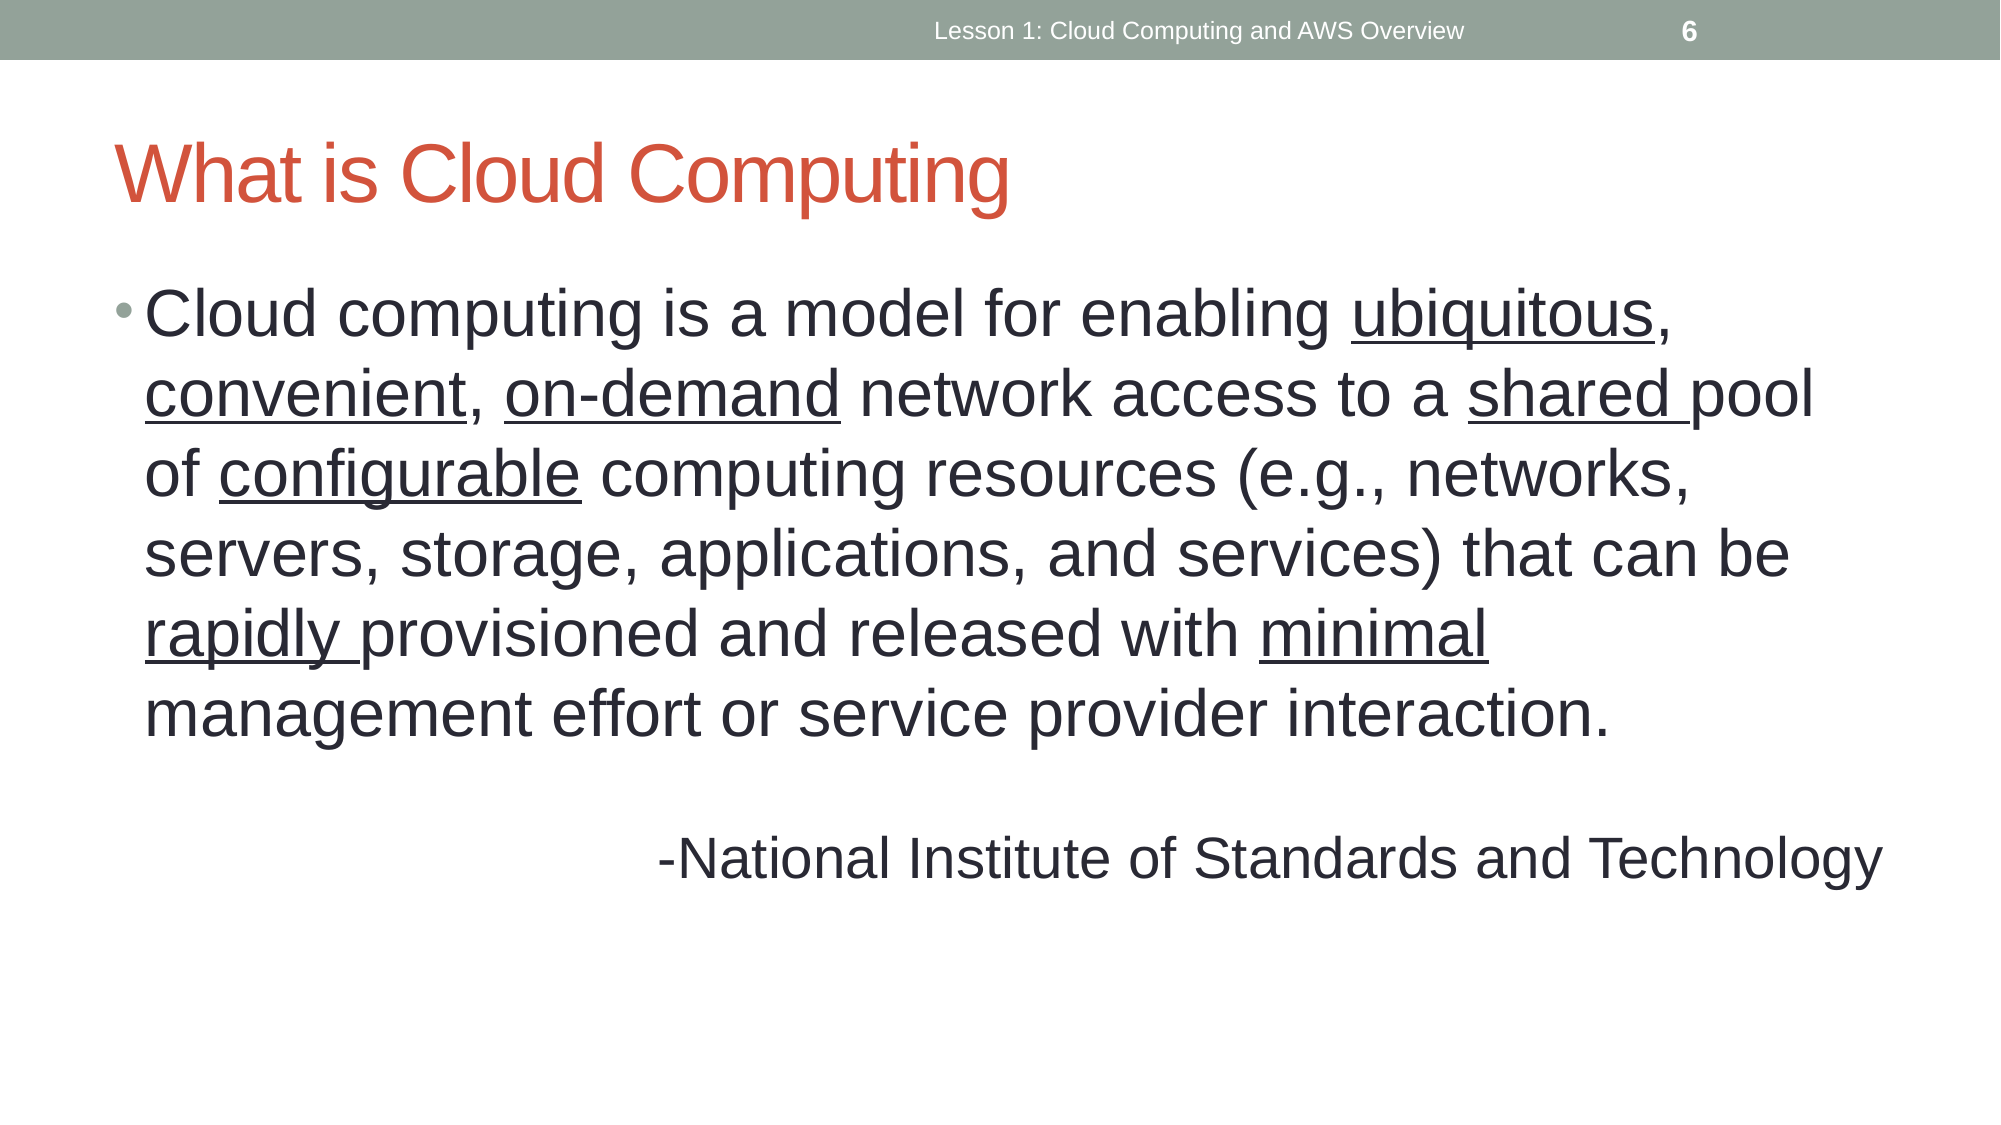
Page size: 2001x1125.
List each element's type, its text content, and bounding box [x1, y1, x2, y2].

title What is Cloud Computing [99, 87, 1900, 250]
slide_number 6 [1666, 3, 1900, 57]
footer Lesson 1: Cloud Computing and AWS Overview [750, 3, 1650, 57]
list Cloud computing is a model for enabling ubiquitous, convenient, on-demand network access to a shared pool of configurable computing resources (e.g., networks, servers, storage, applications, and services) that can be rapidly provisioned and released with minimal management effort or service provider interaction. -National Institute of Standards and Technology [99, 262, 1900, 1063]
